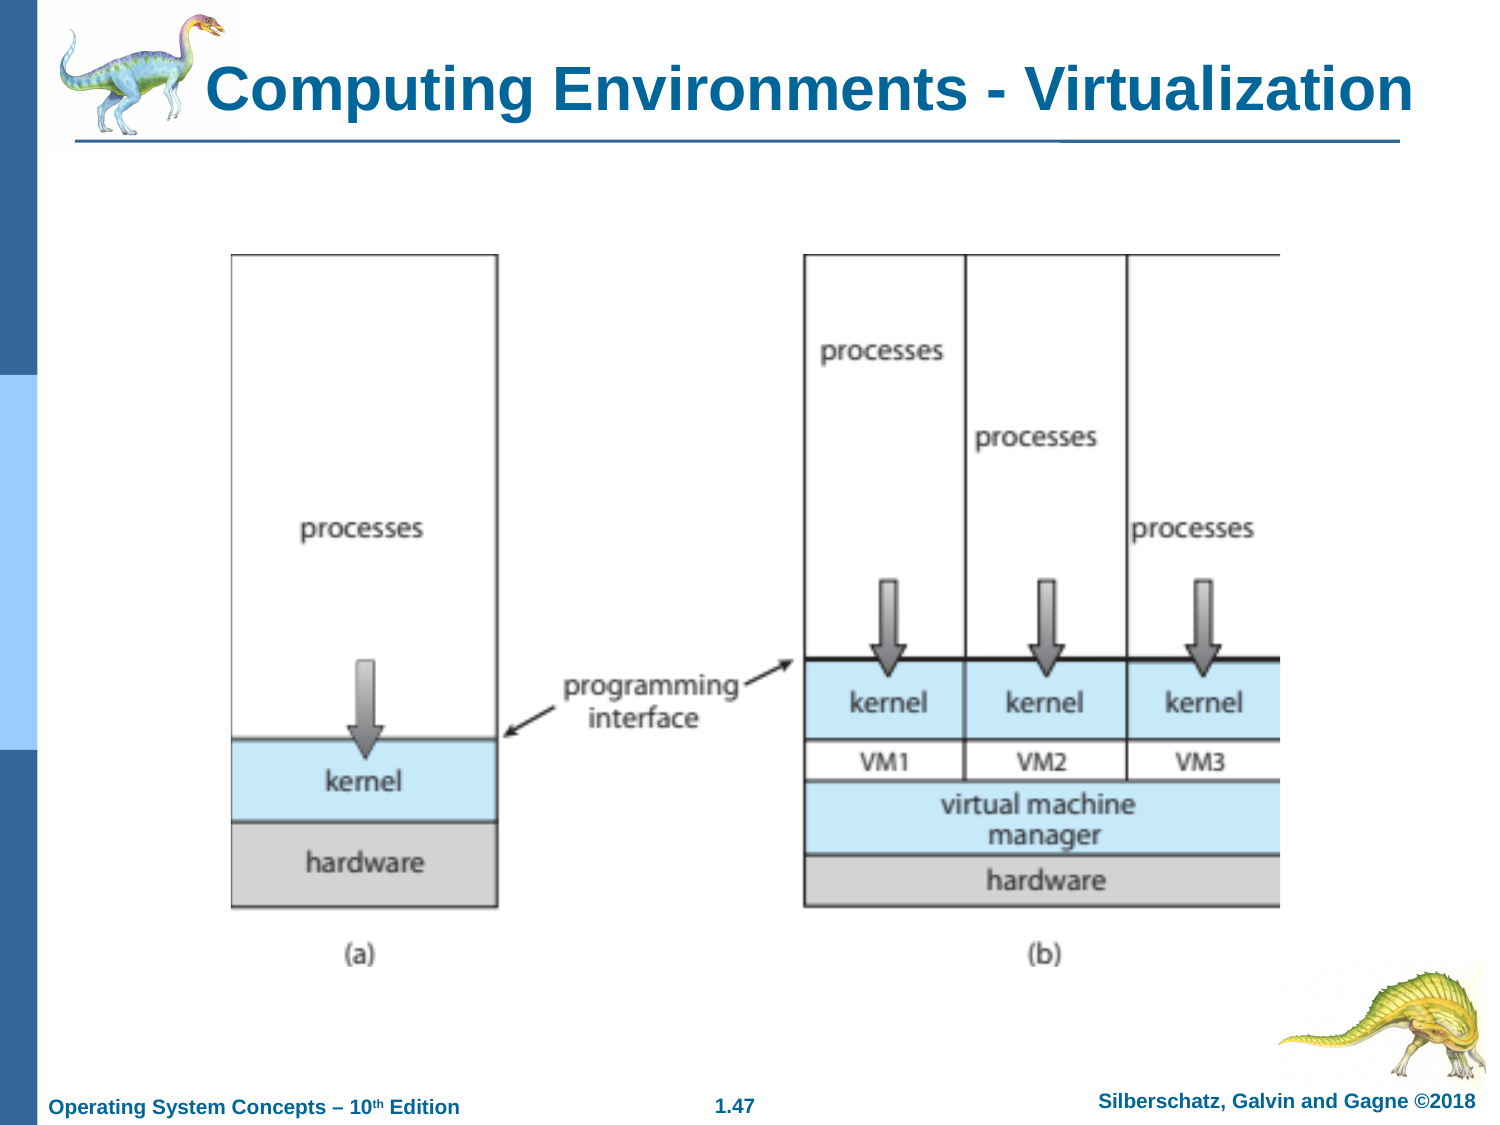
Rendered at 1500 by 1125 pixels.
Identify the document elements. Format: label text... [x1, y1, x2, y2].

title Computing Environments - Virtualization [183, 31, 1438, 131]
picture [46, 0, 243, 149]
picture [230, 254, 1486, 1090]
